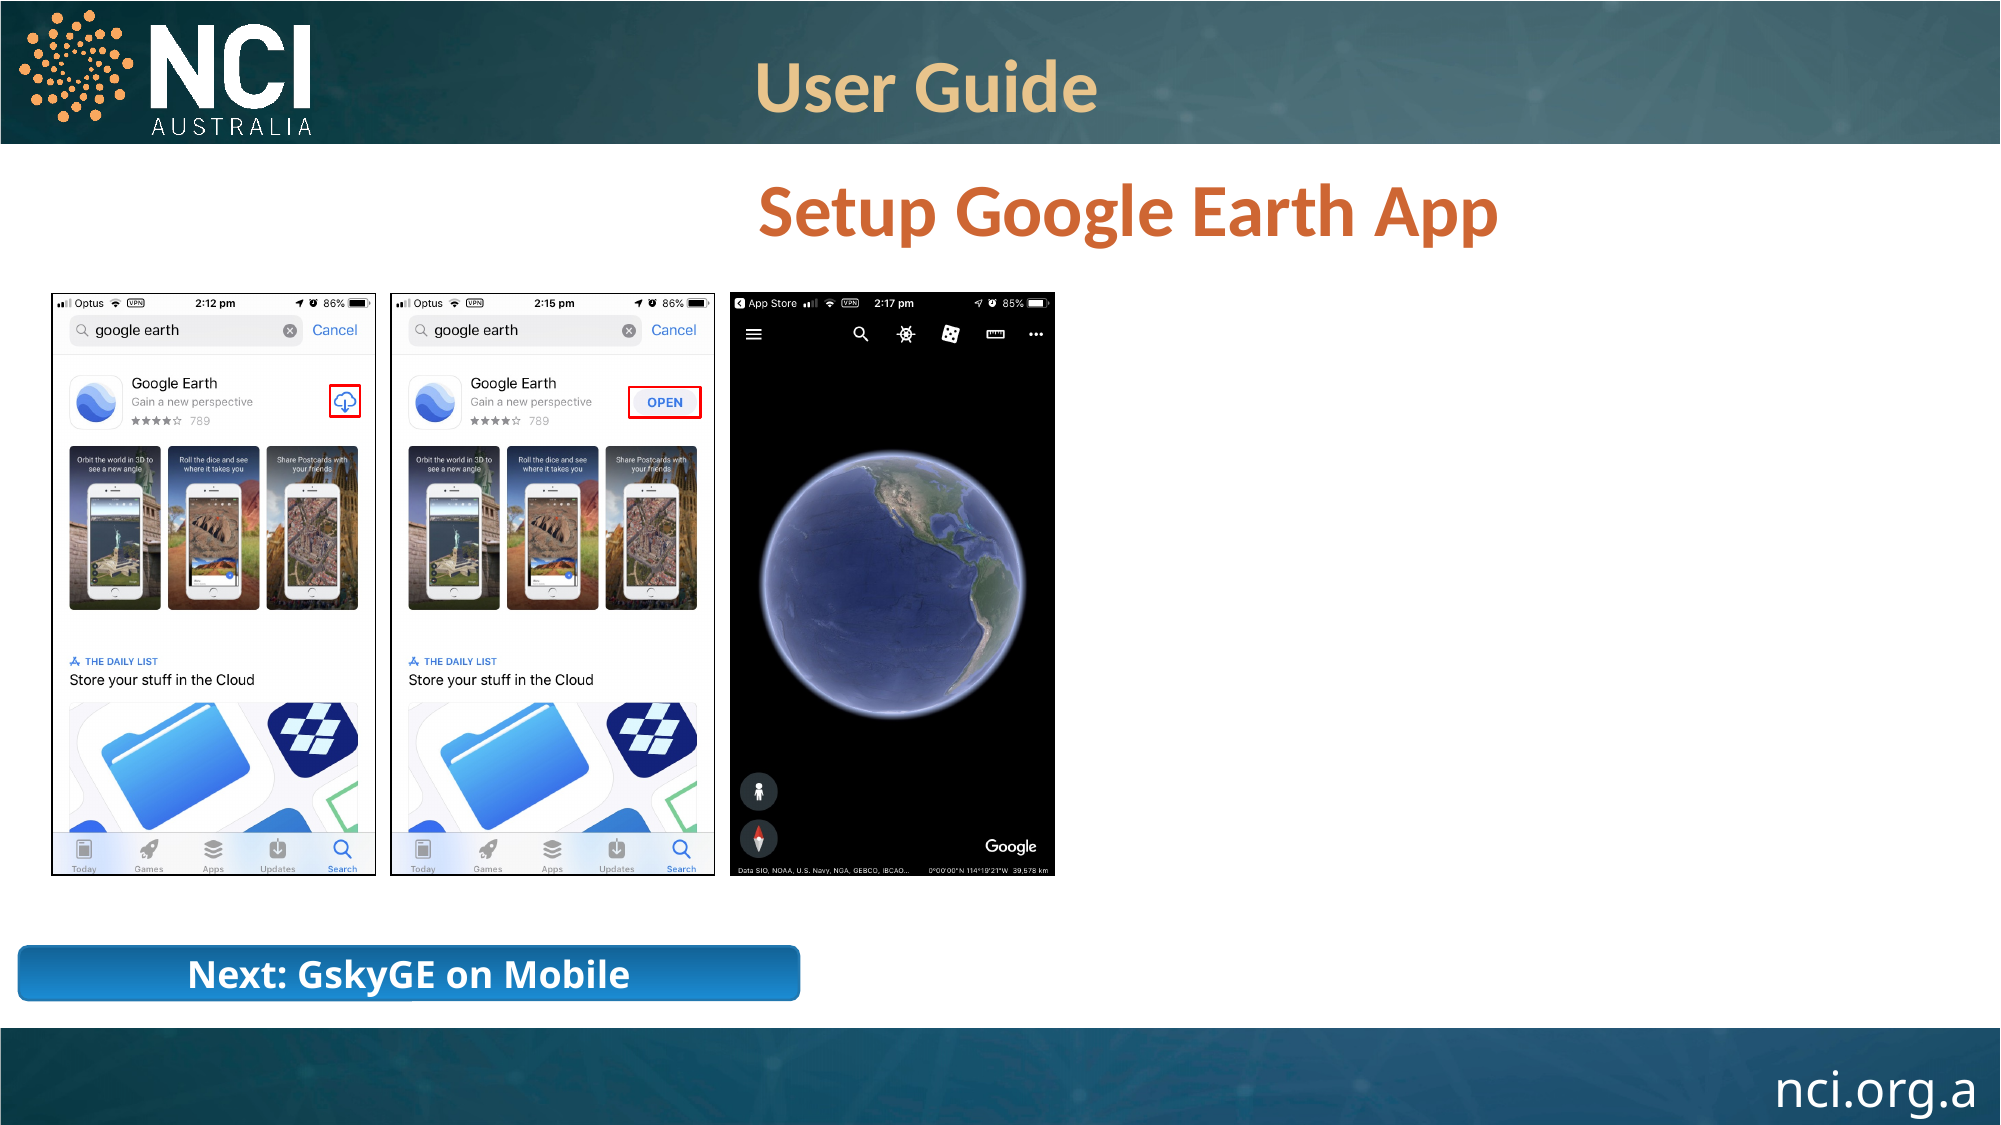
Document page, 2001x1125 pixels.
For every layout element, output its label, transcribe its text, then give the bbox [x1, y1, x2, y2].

picture [730, 293, 1054, 875]
text_box Next: GskyGE on Mobile [17, 945, 801, 1002]
picture [391, 294, 715, 875]
picture [2, 1028, 2000, 1125]
picture [52, 294, 375, 875]
text_box Setup Google Earth App [743, 154, 1516, 260]
text_box User Guide [334, 29, 1519, 135]
picture [2, 2, 2000, 144]
